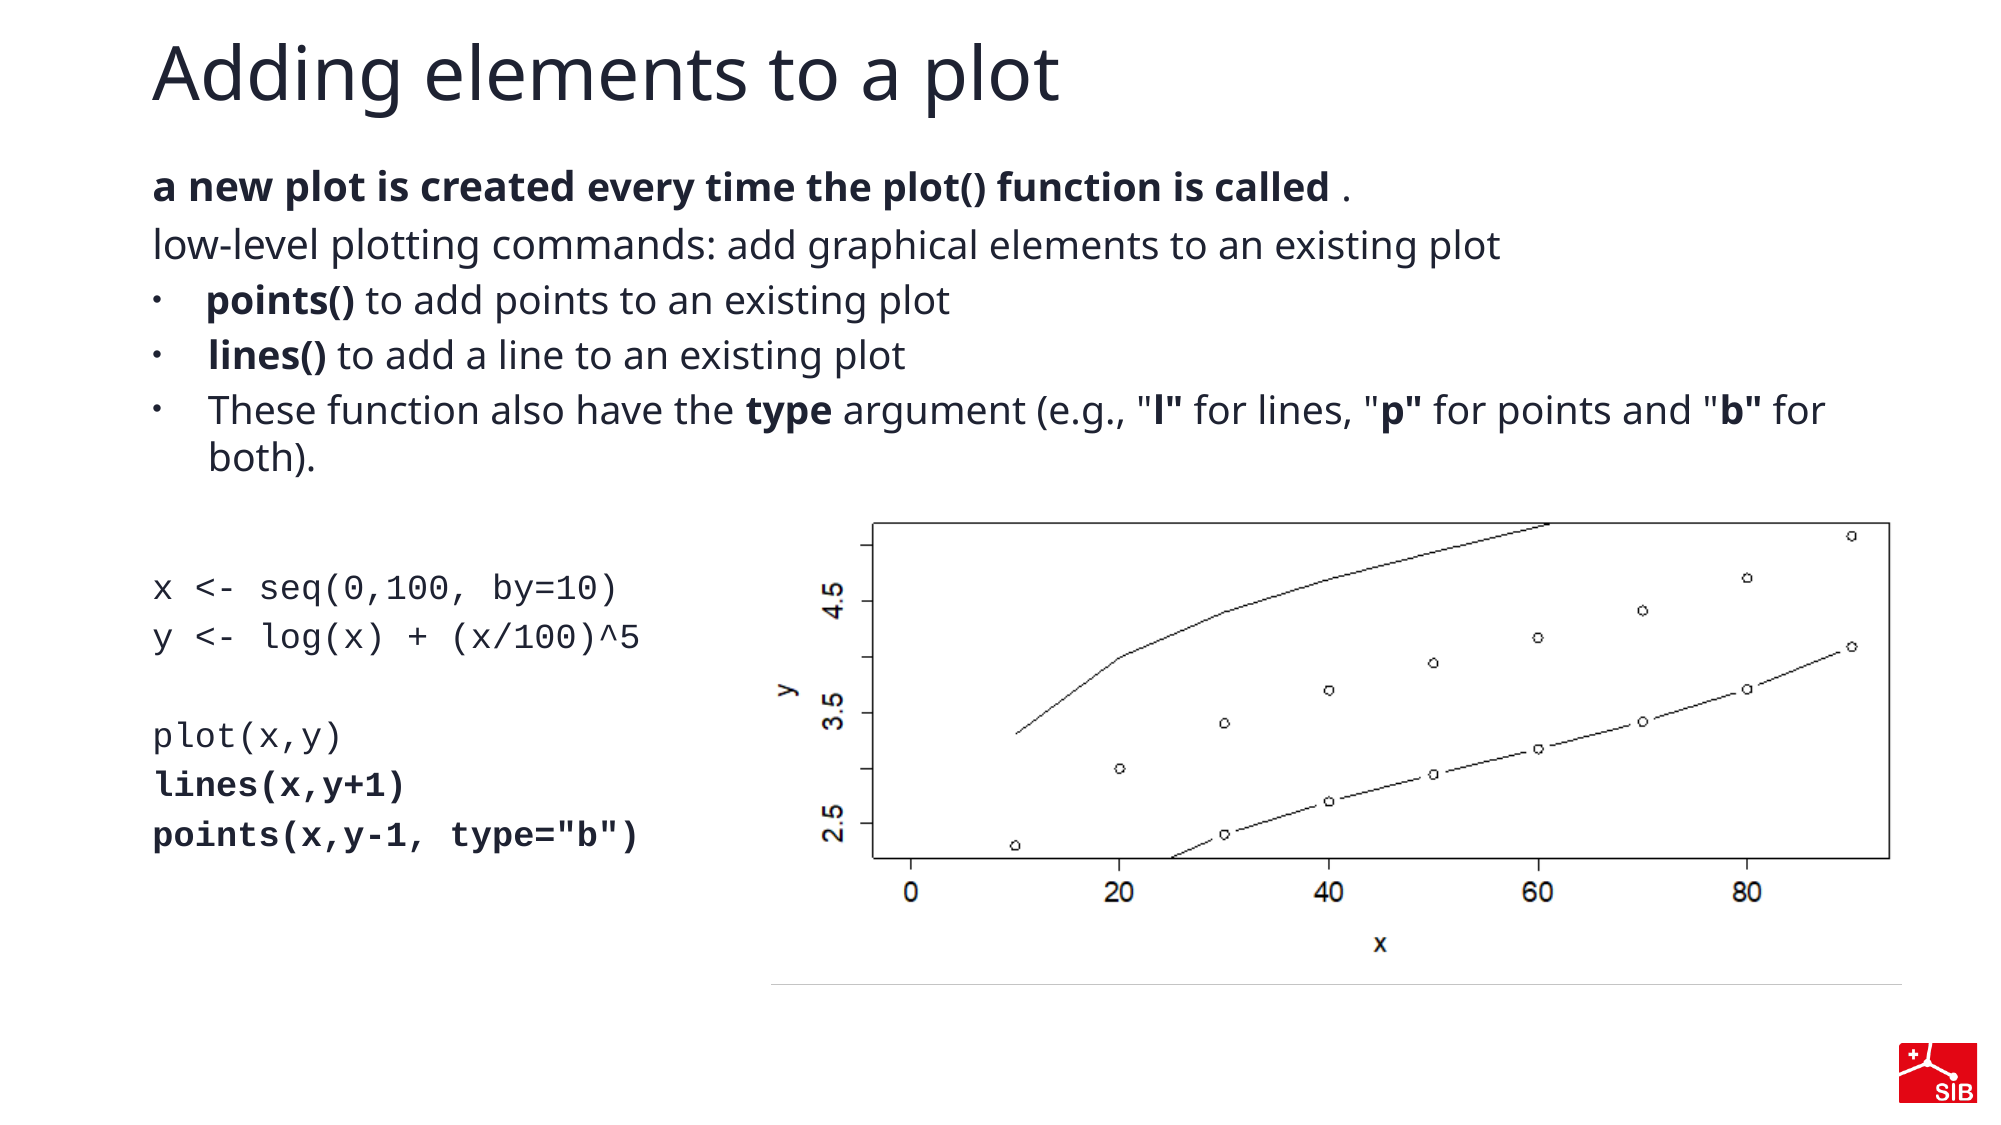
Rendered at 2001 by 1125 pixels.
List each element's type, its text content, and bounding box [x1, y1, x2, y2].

picture [771, 502, 1902, 986]
title Adding elements to a plot [137, 42, 1863, 117]
list a new plot is created every time the plot() function is called . low-level plotting commands: add graphical elements to an existing plot points() to add points to an existing plot lines() to add a line to an existing plot These function also have the type argument (e.g., "l" for lines, "p" for points and "b" for both). x <- seq(0,100, by=10) y <- log(x) + (x/100)^5 plot(x,y) lines(x,y+1) points(x,y-1, type="b") [137, 153, 1863, 868]
